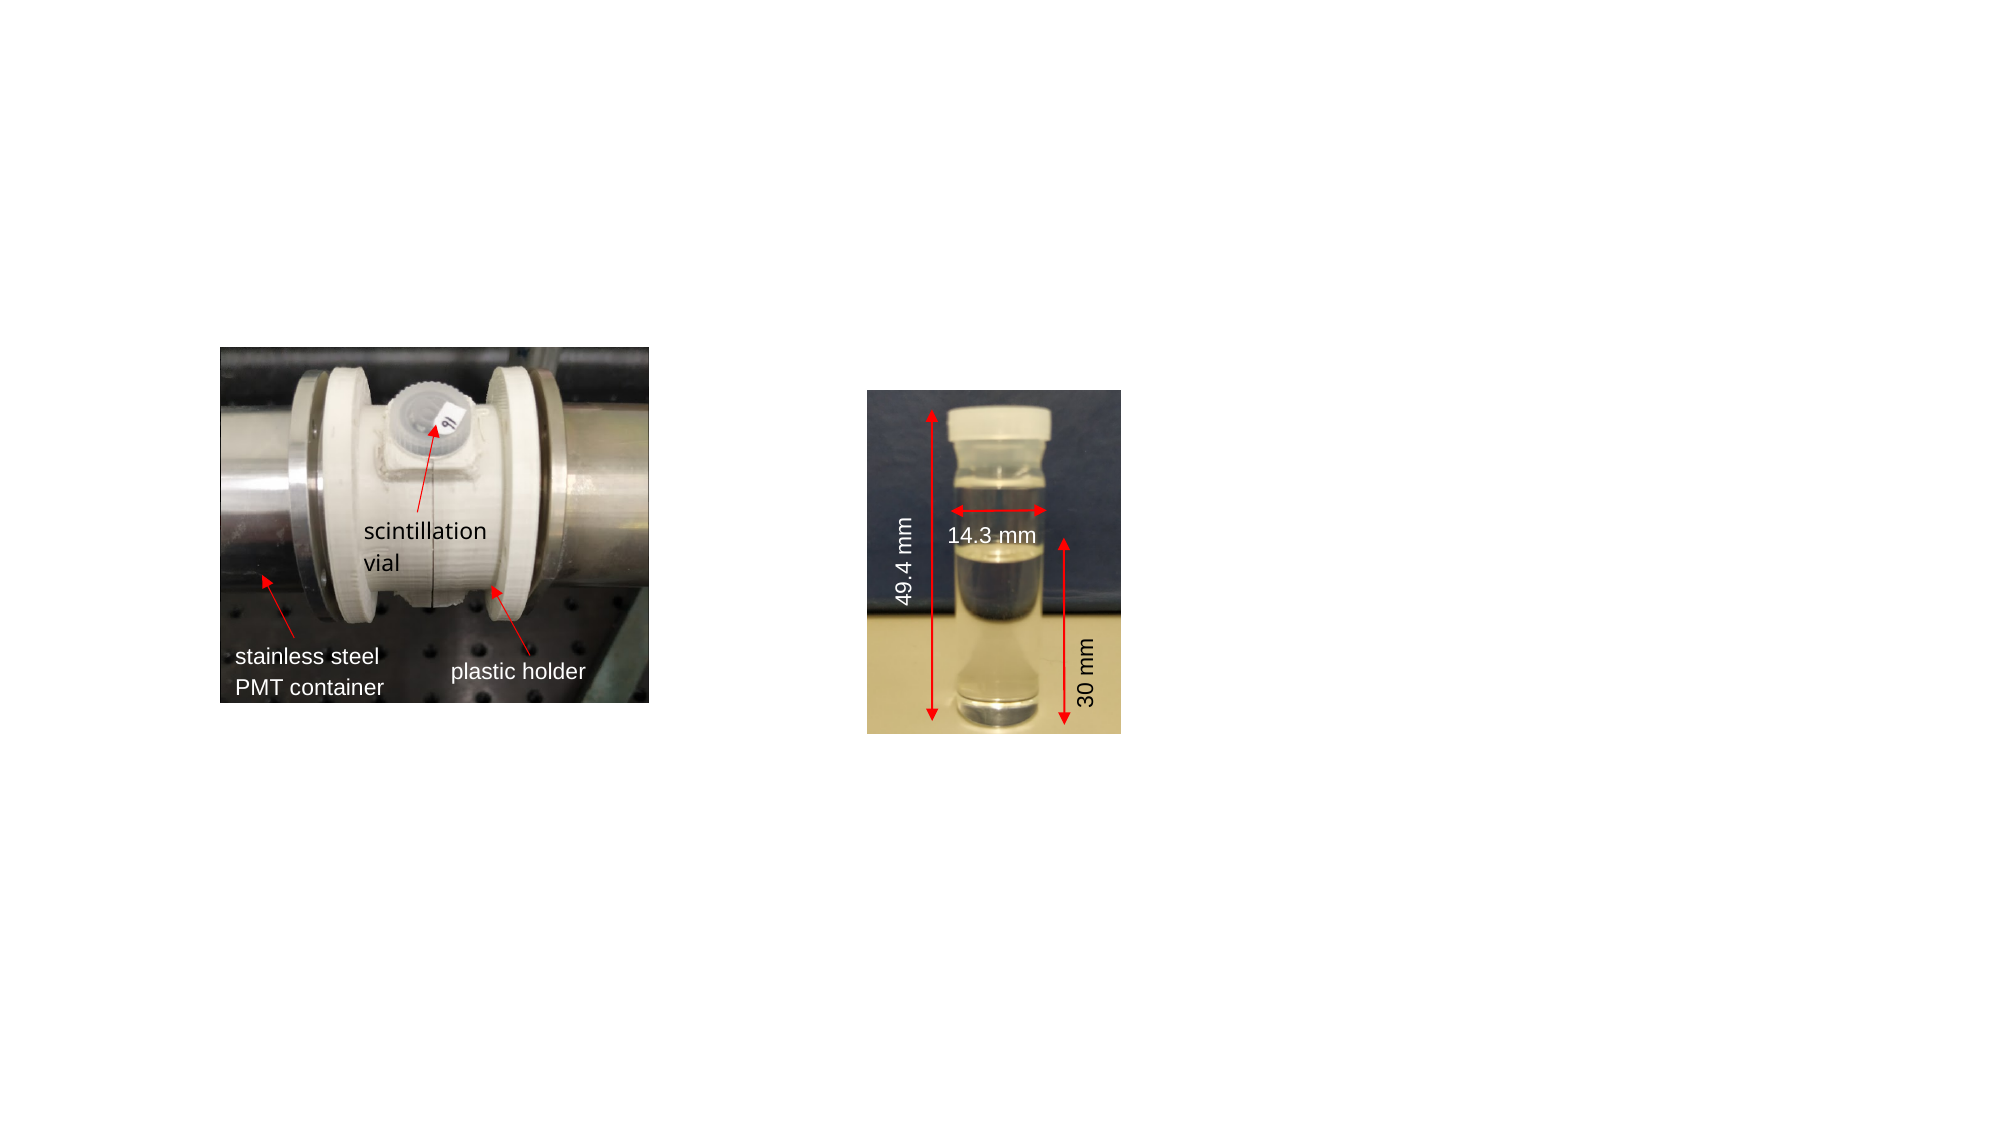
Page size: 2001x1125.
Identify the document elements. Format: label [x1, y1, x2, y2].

text_box [220, 347, 649, 706]
text_box [867, 390, 1133, 735]
